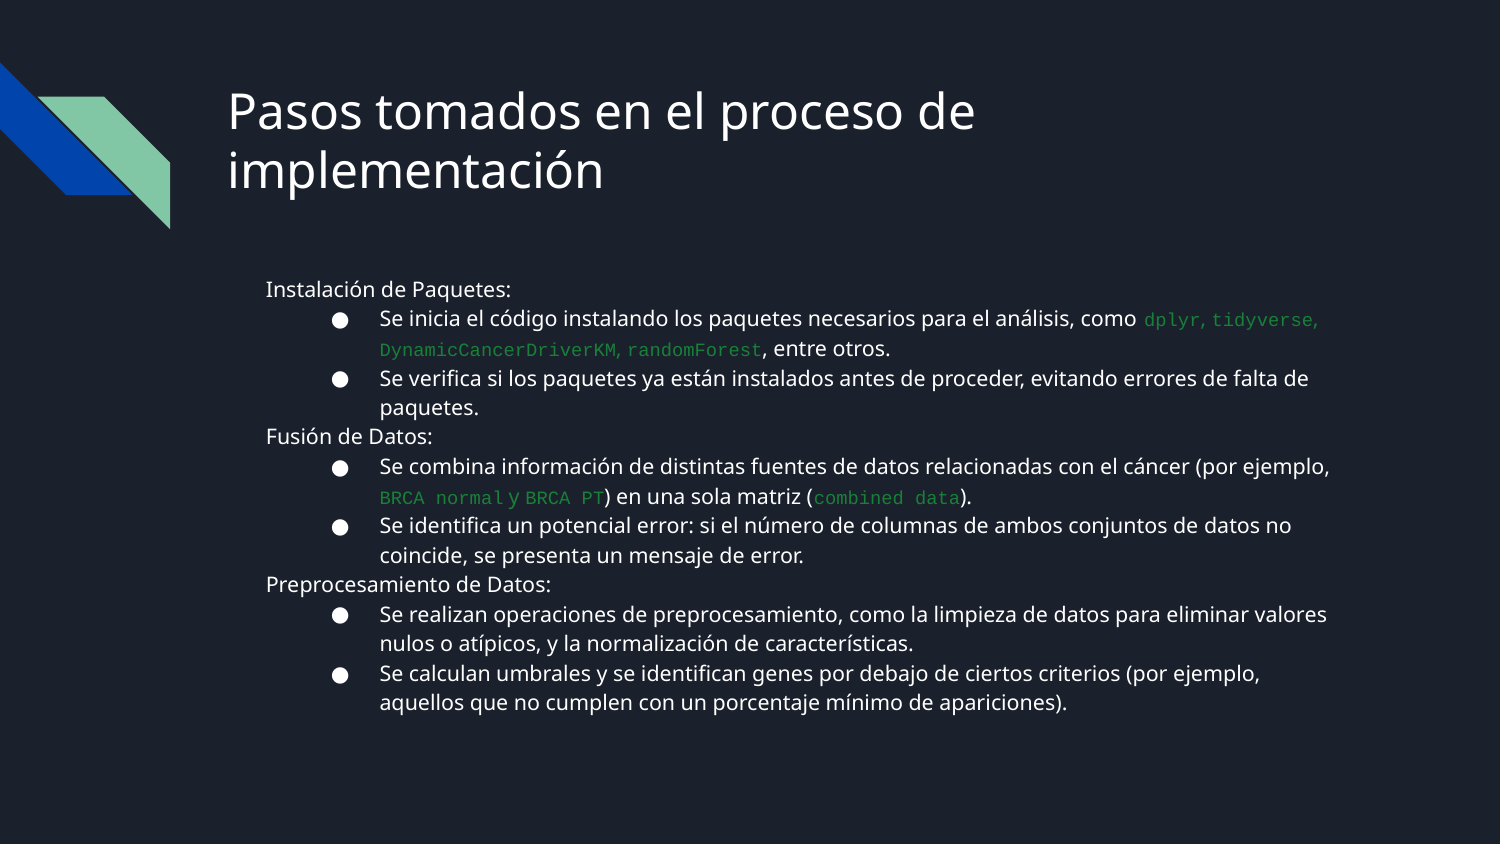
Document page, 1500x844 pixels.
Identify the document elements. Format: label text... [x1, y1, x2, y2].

list Instalación de Paquetes: Se inicia el código instalando los paquetes necesarios para el análisis, como dplyr, tidyverse, DynamicCancerDriverKM, randomForest, entre otros. Se verifica si los paquetes ya están instalados antes de proceder, evitando errores de falta de paquetes. Fusión de Datos: Se combina información de distintas fuentes de datos relacionadas con el cáncer (por ejemplo, BRCA normal y BRCA PT) en una sola matriz (combined data). Se identifica un potencial error: si el número de columnas de ambos conjuntos de datos no coincide, se presenta un mensaje de error. Preprocesamiento de Datos: Se realizan operaciones de preprocesamiento, como la limpieza de datos para eliminar valores nulos o atípicos, y la normalización de características. Se calculan umbrales y se identifican genes por debajo de ciertos criterios (por ejemplo, aquellos que no cumplen con un porcentaje mínimo de apariciones). [212, 257, 1368, 735]
title Pasos tomados en el proceso de implementación [212, 64, 1368, 215]
